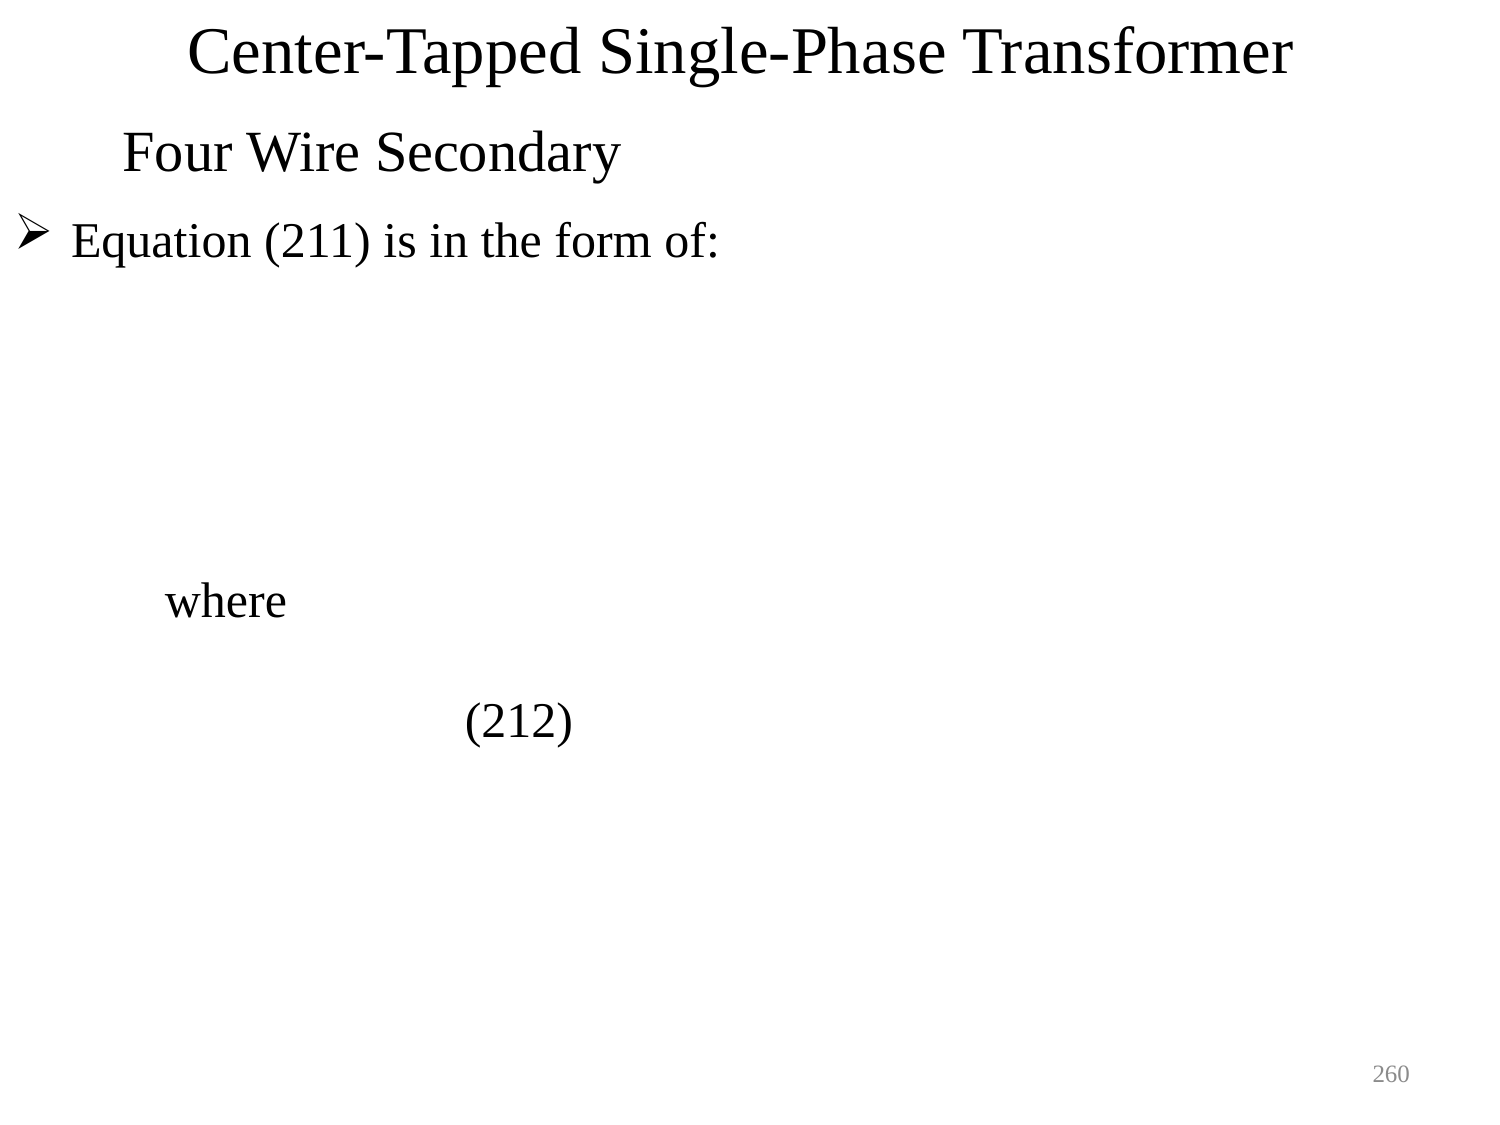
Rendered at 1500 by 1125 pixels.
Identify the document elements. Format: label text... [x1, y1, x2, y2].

text_box Four Wire Secondary [32, 106, 637, 191]
slide_number 260 [1074, 1042, 1425, 1103]
text_box Center-Tapped Single-Phase Transformer [0, 0, 1500, 95]
